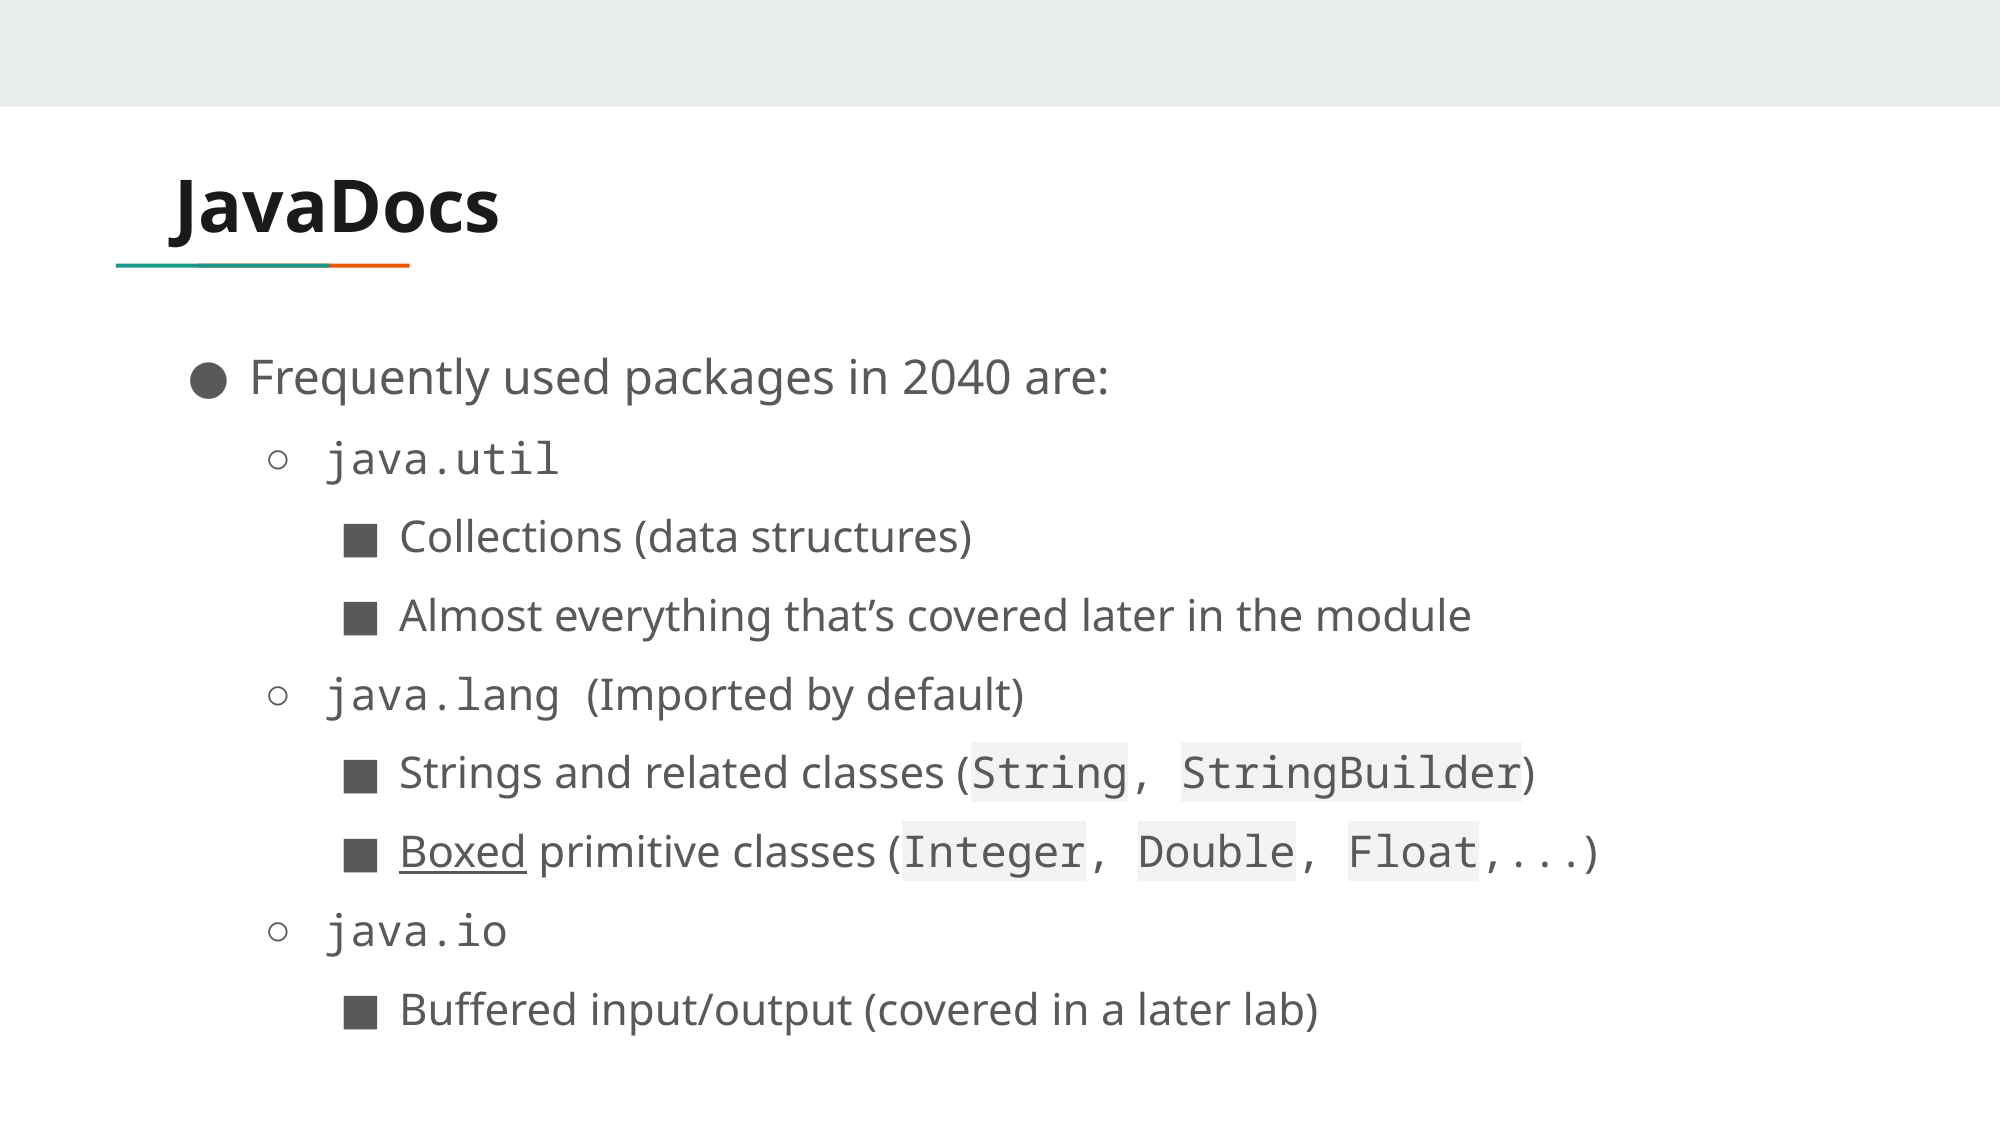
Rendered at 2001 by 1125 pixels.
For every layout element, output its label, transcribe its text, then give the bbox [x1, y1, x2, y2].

list Frequently used packages in 2040 are: java.util Collections (data structures) Almost everything that’s covered later in the module java.lang (Imported by default) Strings and related classes (String, StringBuilder) Boxed primitive classes (Integer, Double, Float,...) java.io Buffered input/output (covered in a later lab) [159, 310, 1841, 805]
title JavaDocs [159, 150, 1842, 268]
